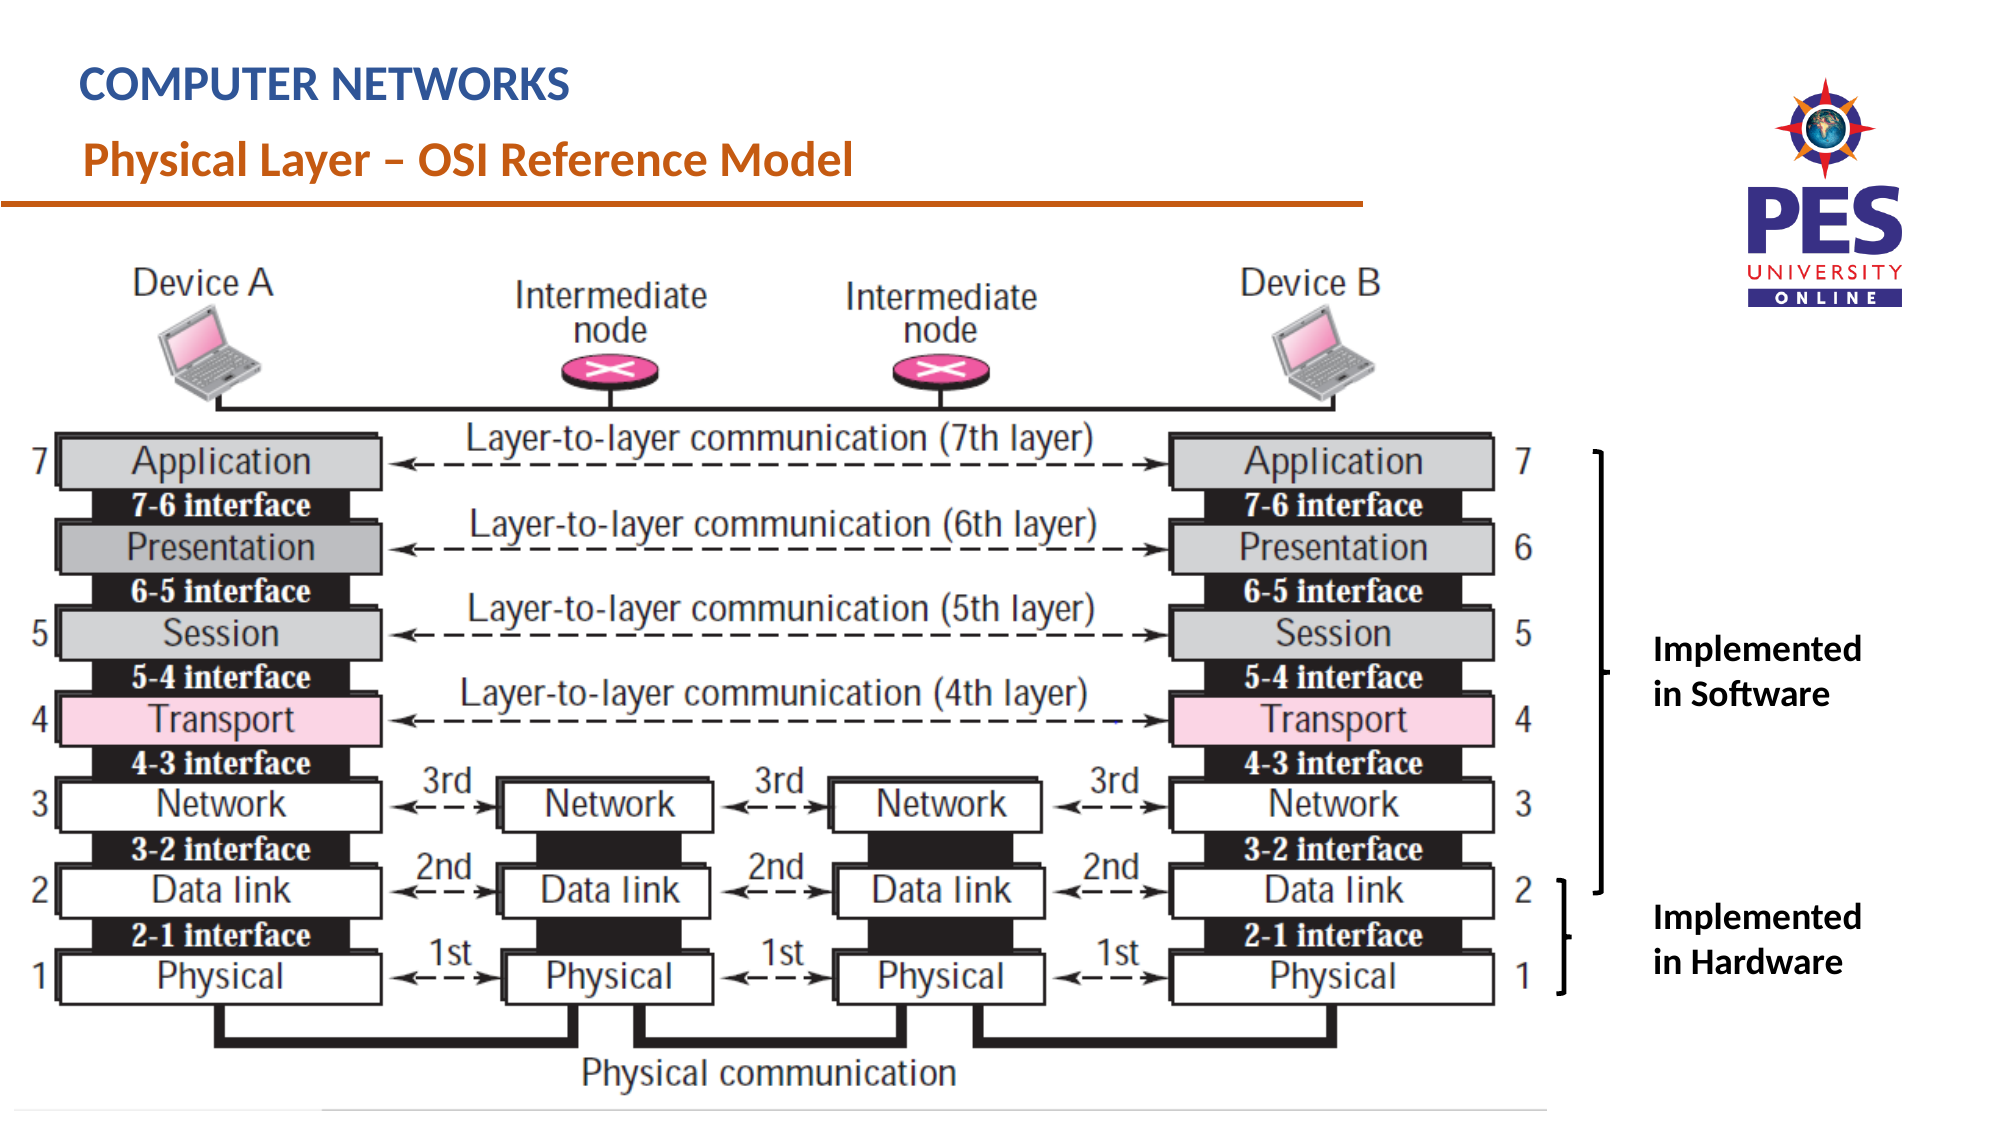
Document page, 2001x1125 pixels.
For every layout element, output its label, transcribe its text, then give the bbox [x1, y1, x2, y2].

text_box Implemented in Software [1638, 617, 1902, 722]
text_box COMPUTER NETWORKS [64, 43, 1295, 119]
picture [14, 235, 1547, 1111]
text_box [1556, 878, 1572, 996]
text_box Implemented in Hardware [1638, 884, 1902, 990]
picture [1748, 76, 1902, 307]
text_box [1592, 449, 1610, 895]
text_box Physical Layer – OSI Reference Model [68, 119, 870, 194]
